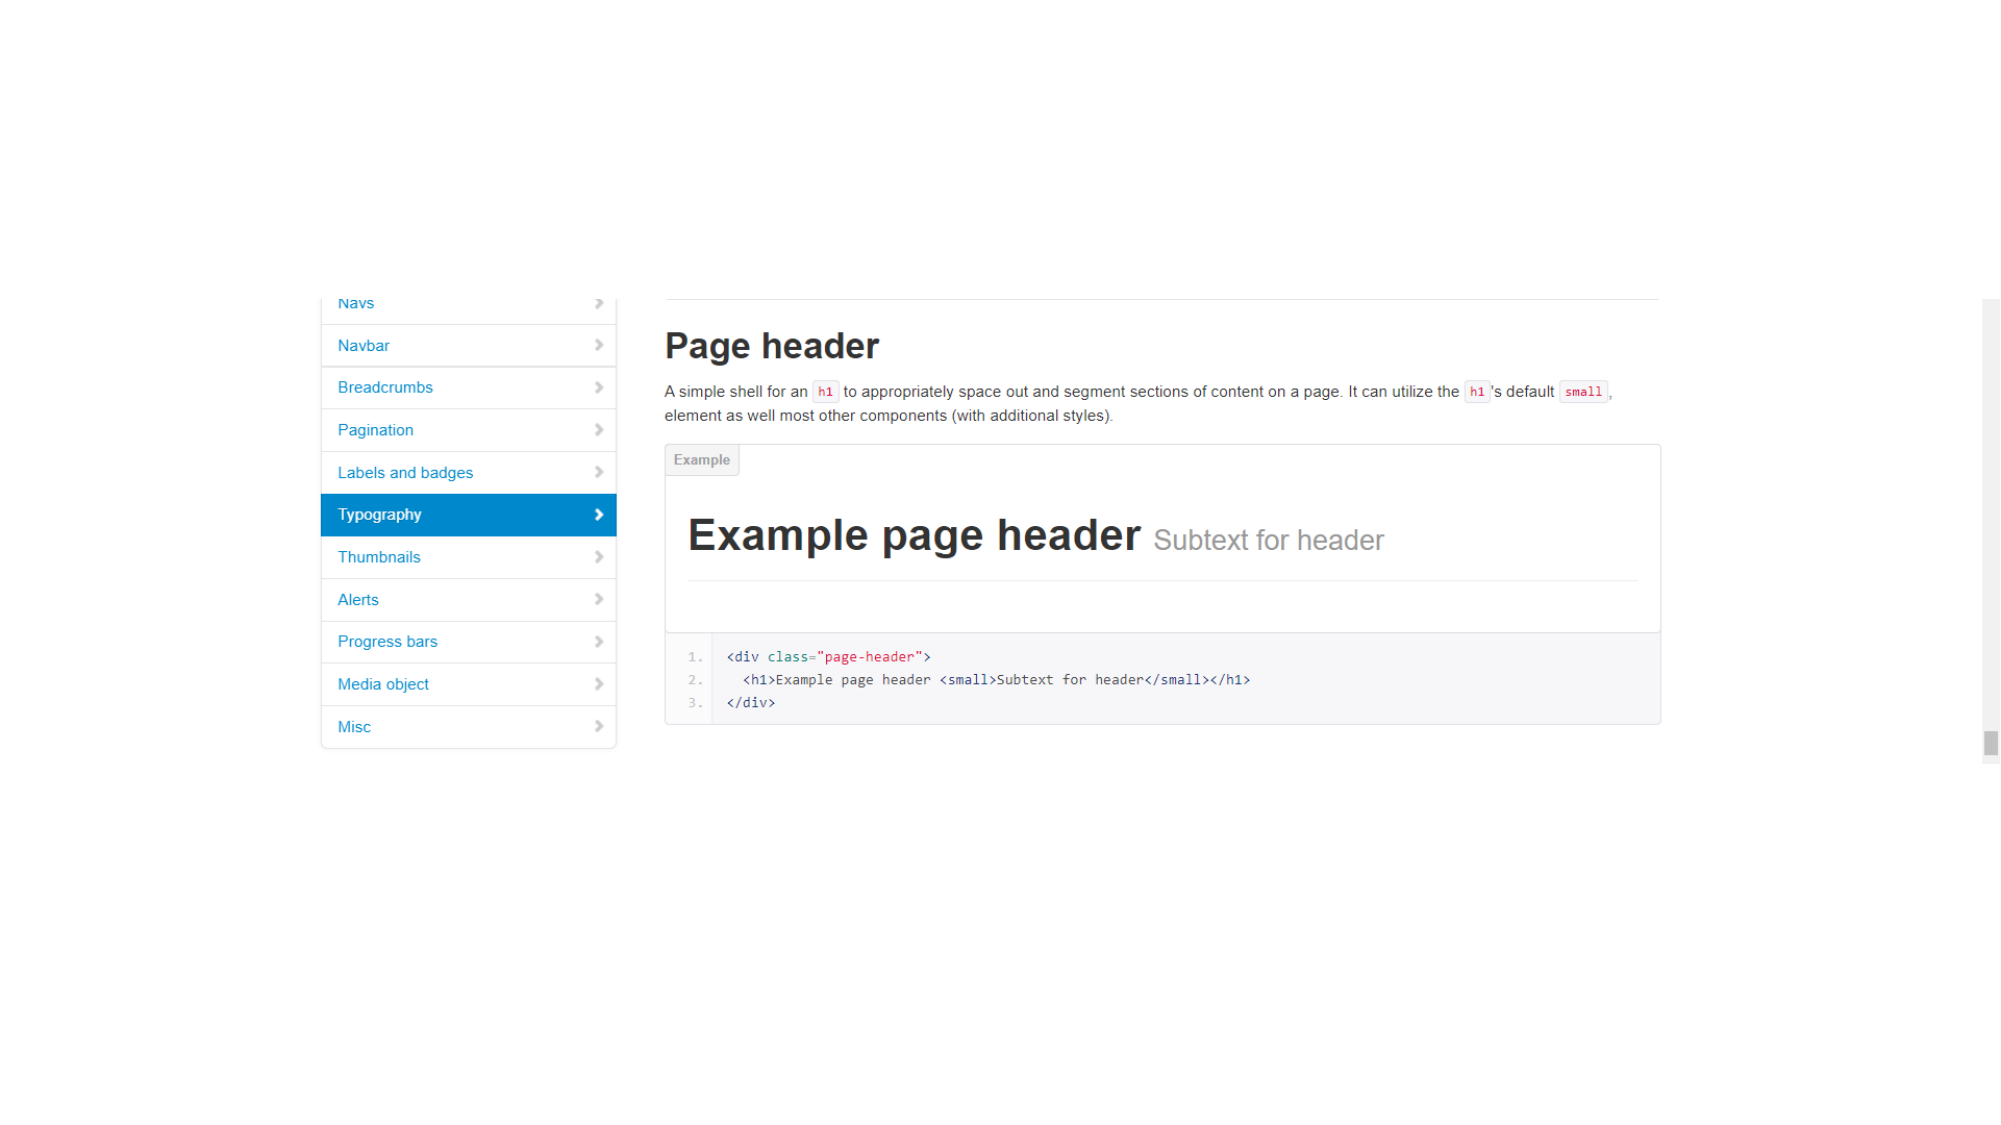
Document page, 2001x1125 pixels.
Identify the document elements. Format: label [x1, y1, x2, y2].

picture [0, 299, 2000, 764]
